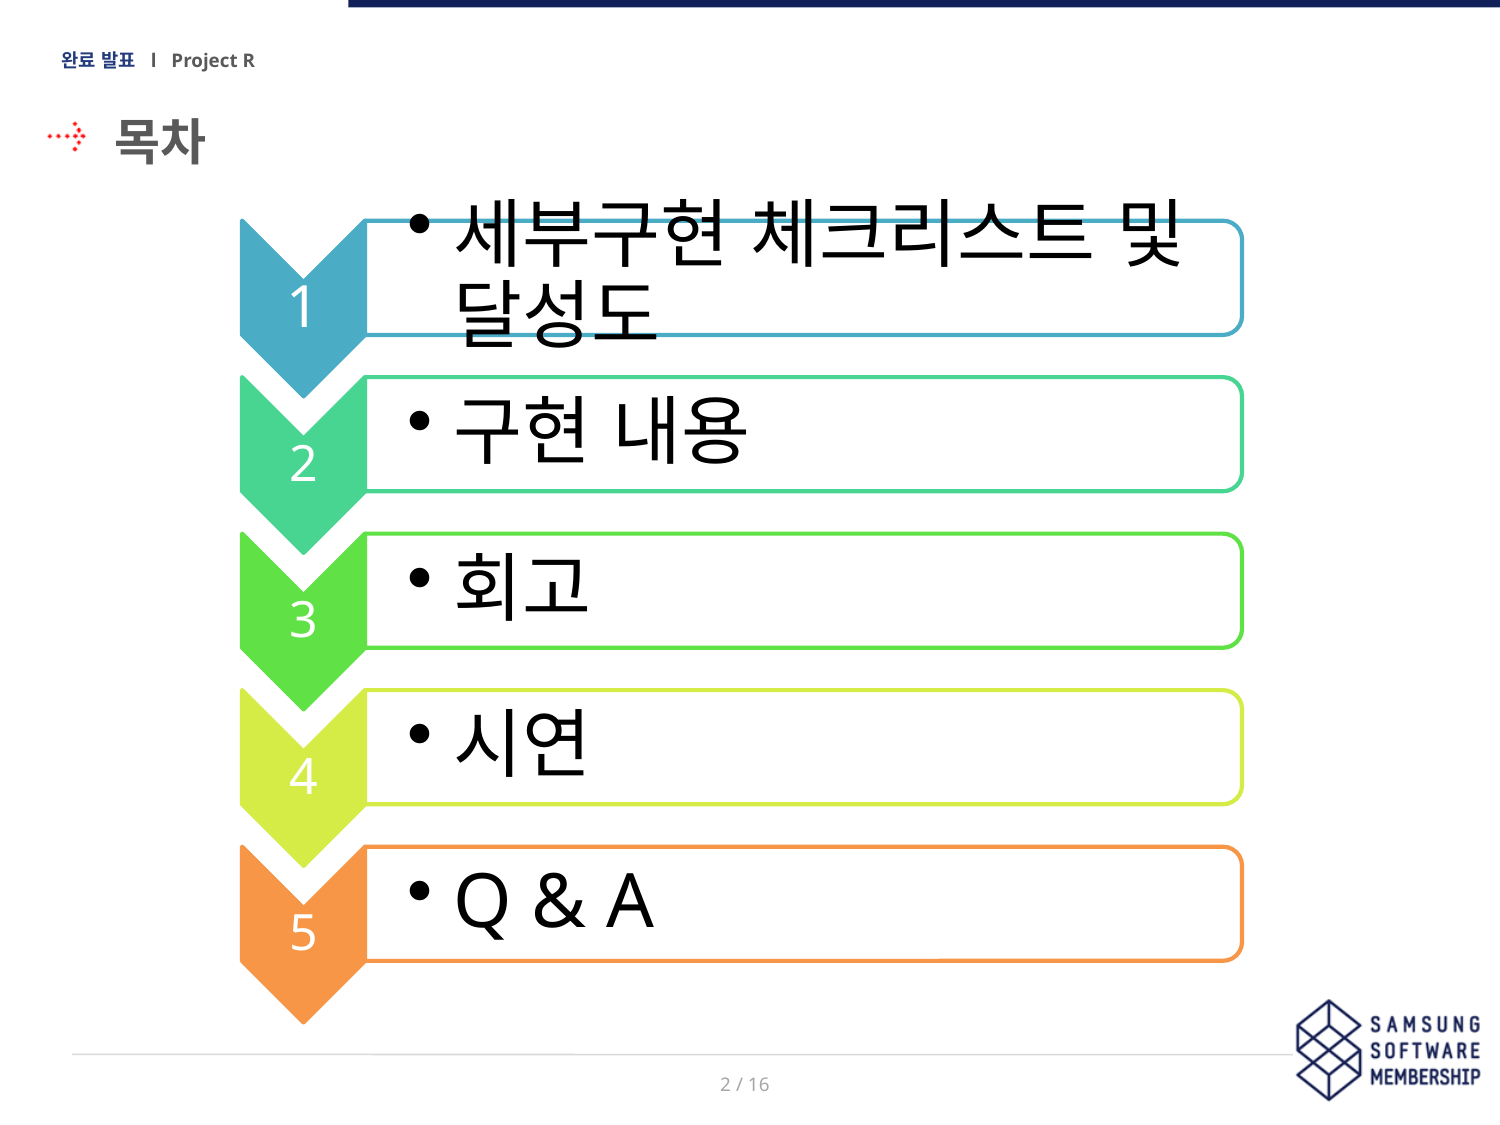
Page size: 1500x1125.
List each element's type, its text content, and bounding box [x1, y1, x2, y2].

list 목차 [99, 102, 1424, 220]
picture [1293, 997, 1487, 1105]
picture [46, 120, 89, 155]
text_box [241, 219, 1243, 1024]
